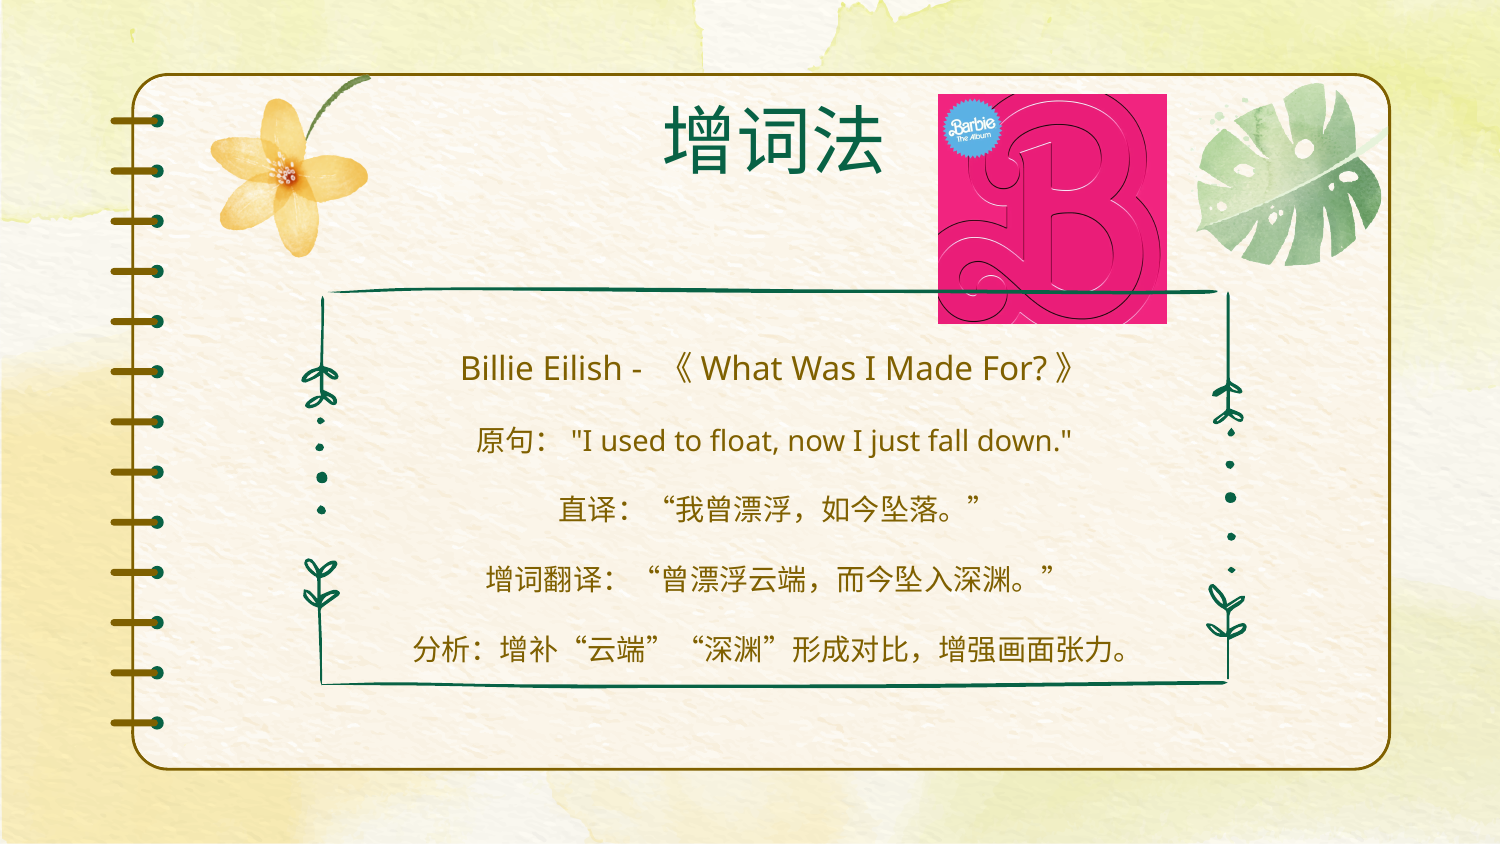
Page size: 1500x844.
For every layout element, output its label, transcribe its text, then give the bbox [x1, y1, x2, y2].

title 增词法 [165, 78, 1383, 173]
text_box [301, 287, 1247, 690]
picture [0, 0, 1500, 844]
